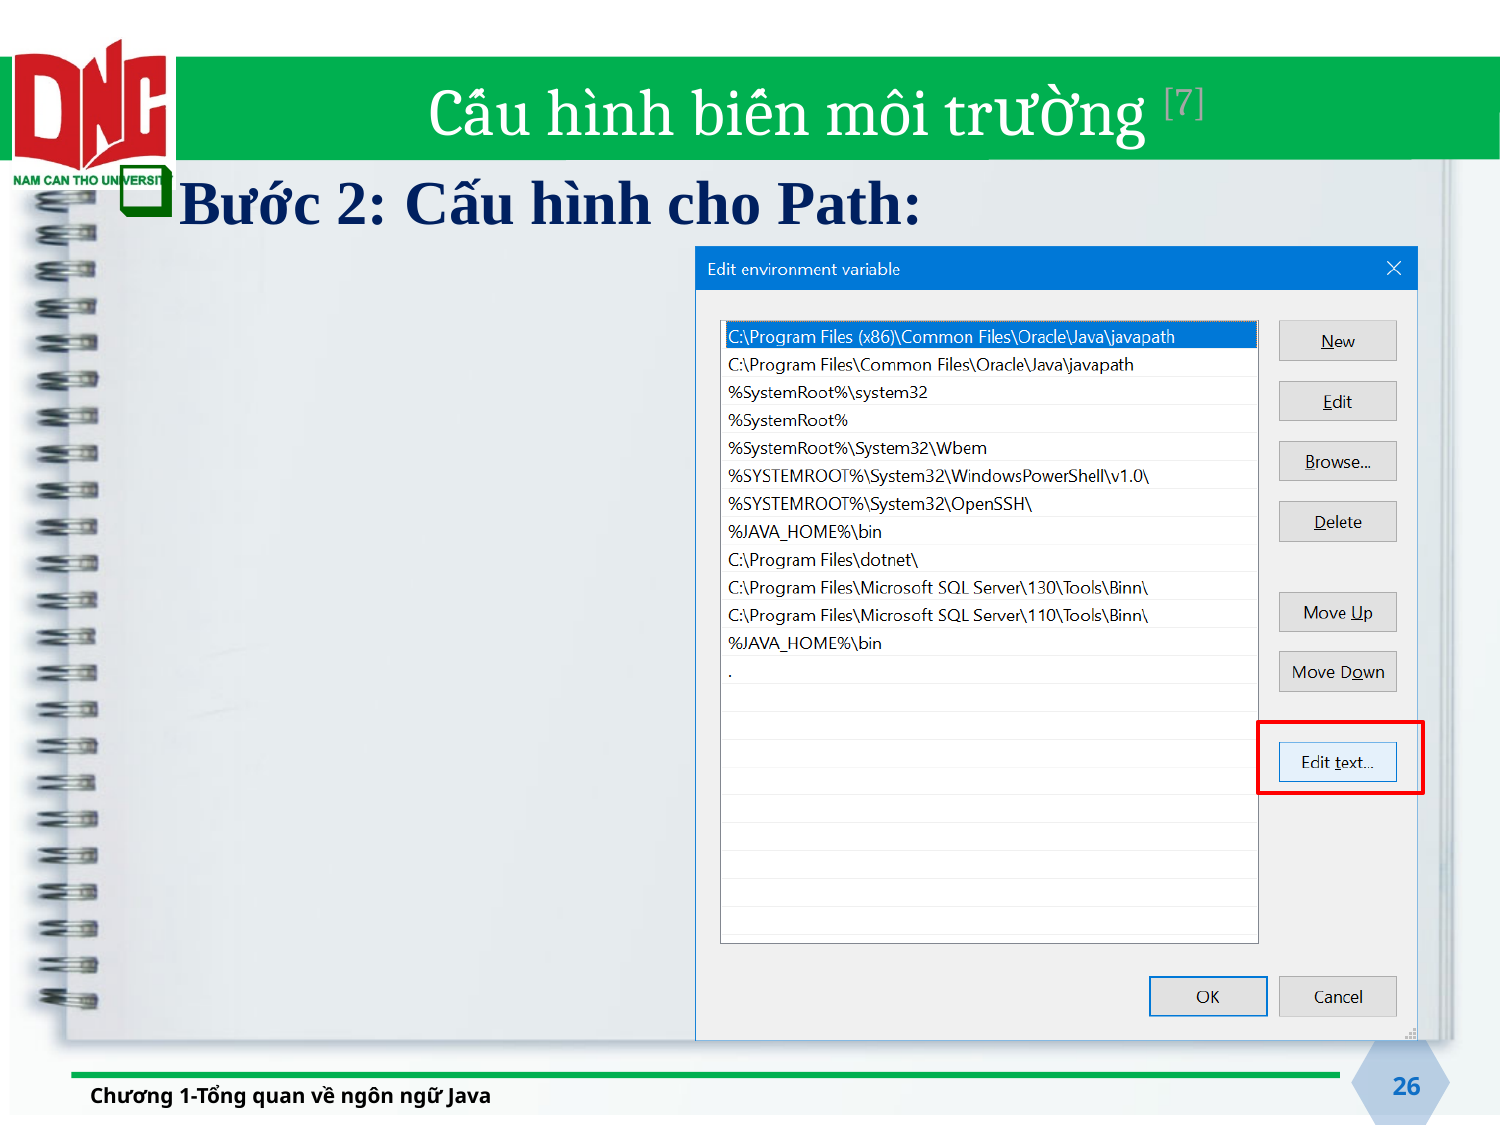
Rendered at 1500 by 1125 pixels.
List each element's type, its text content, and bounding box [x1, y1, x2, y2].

title Cấu hình biến môi trường [7] [187, 62, 1449, 155]
picture [9, 37, 1500, 1115]
slide_number 26 [1350, 1062, 1436, 1104]
slide_number Chương 1-Tổng quan về ngôn ngữ Java [75, 1074, 713, 1116]
text_box [1421, 720, 1425, 795]
list Bước 2: Cấu hình cho Path: [99, 154, 1436, 1016]
